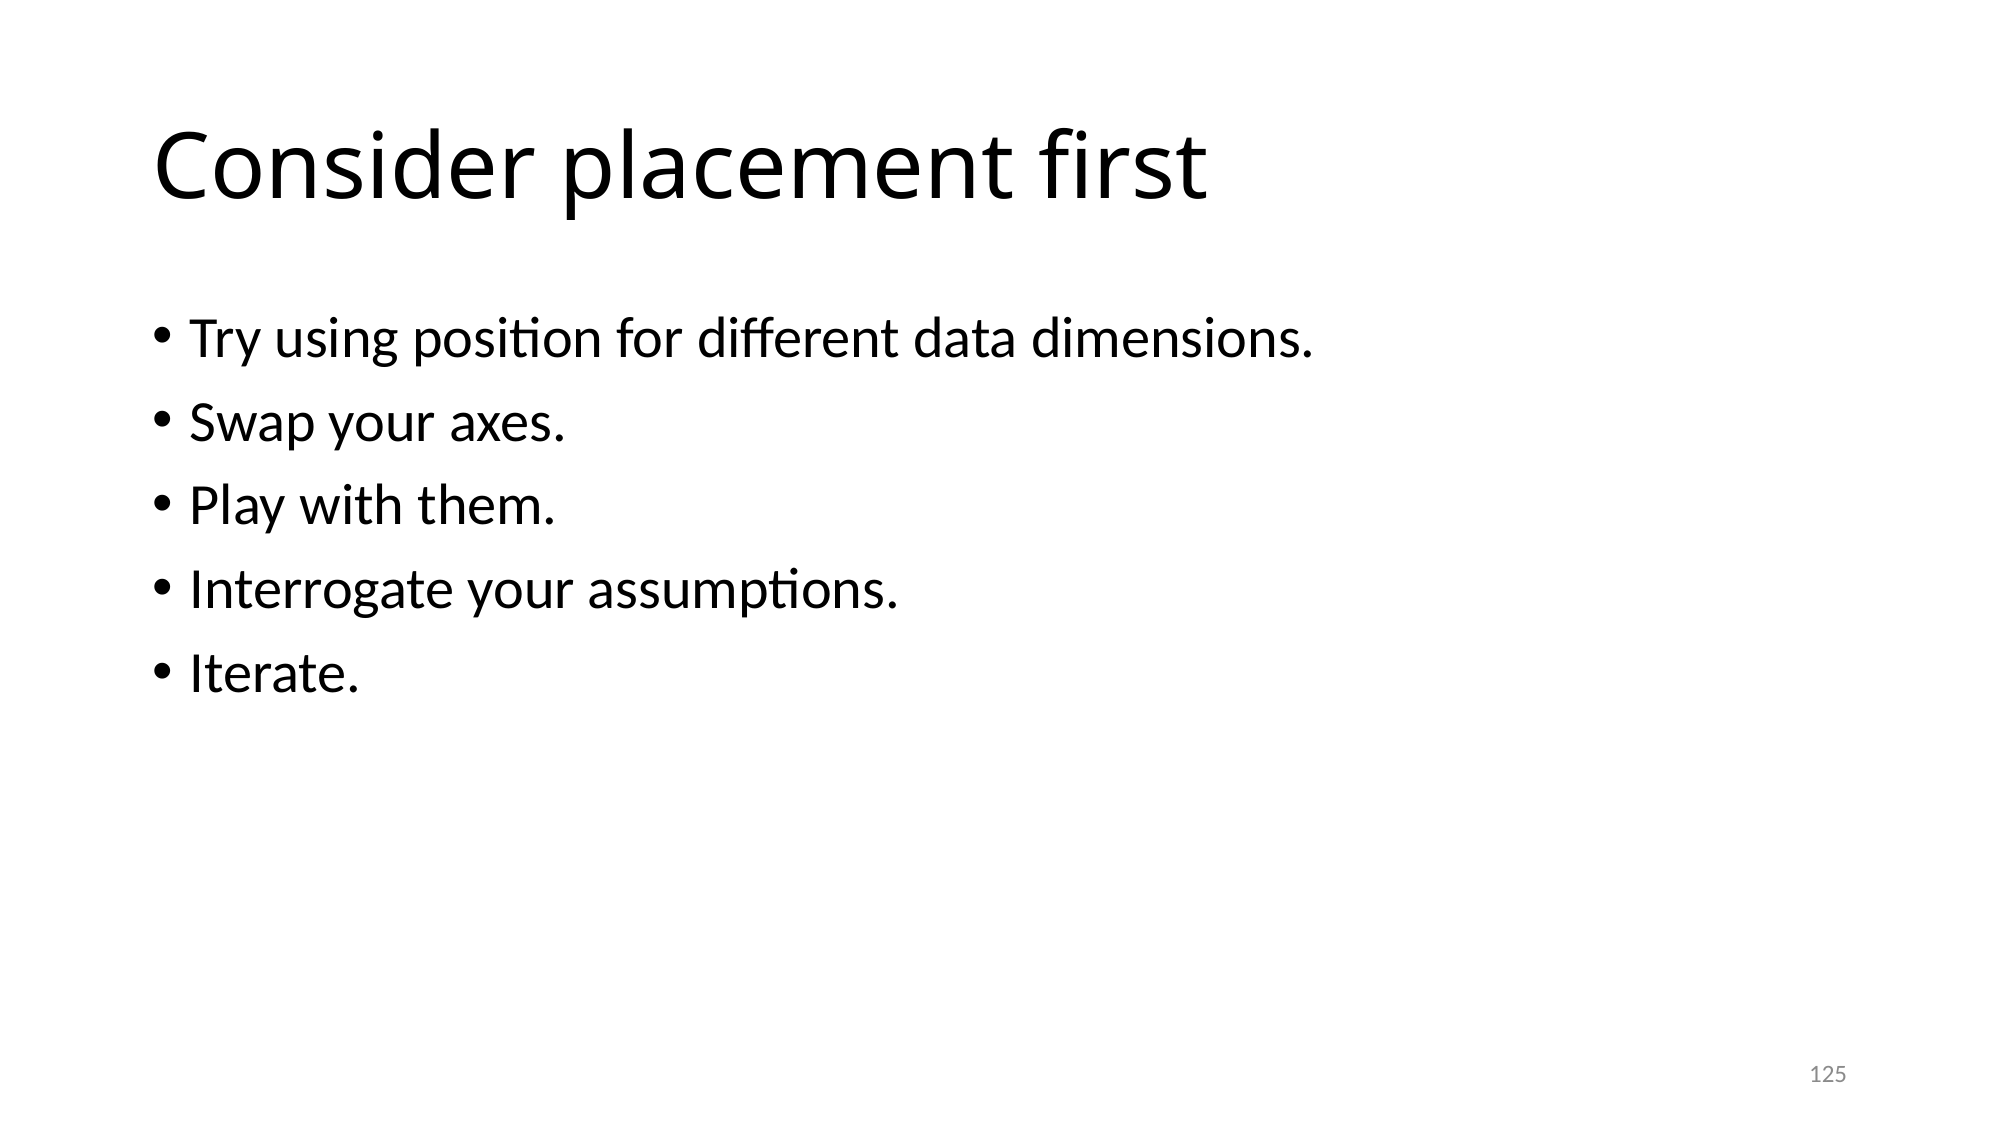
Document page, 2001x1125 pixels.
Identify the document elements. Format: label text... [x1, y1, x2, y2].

slide_number 125 [1412, 1042, 1863, 1103]
title Consider placement first [137, 59, 1863, 278]
list Try using position for different data dimensions. Swap your axes. Play with them. Interrogate your assumptions. Iterate. [137, 299, 1863, 1014]
